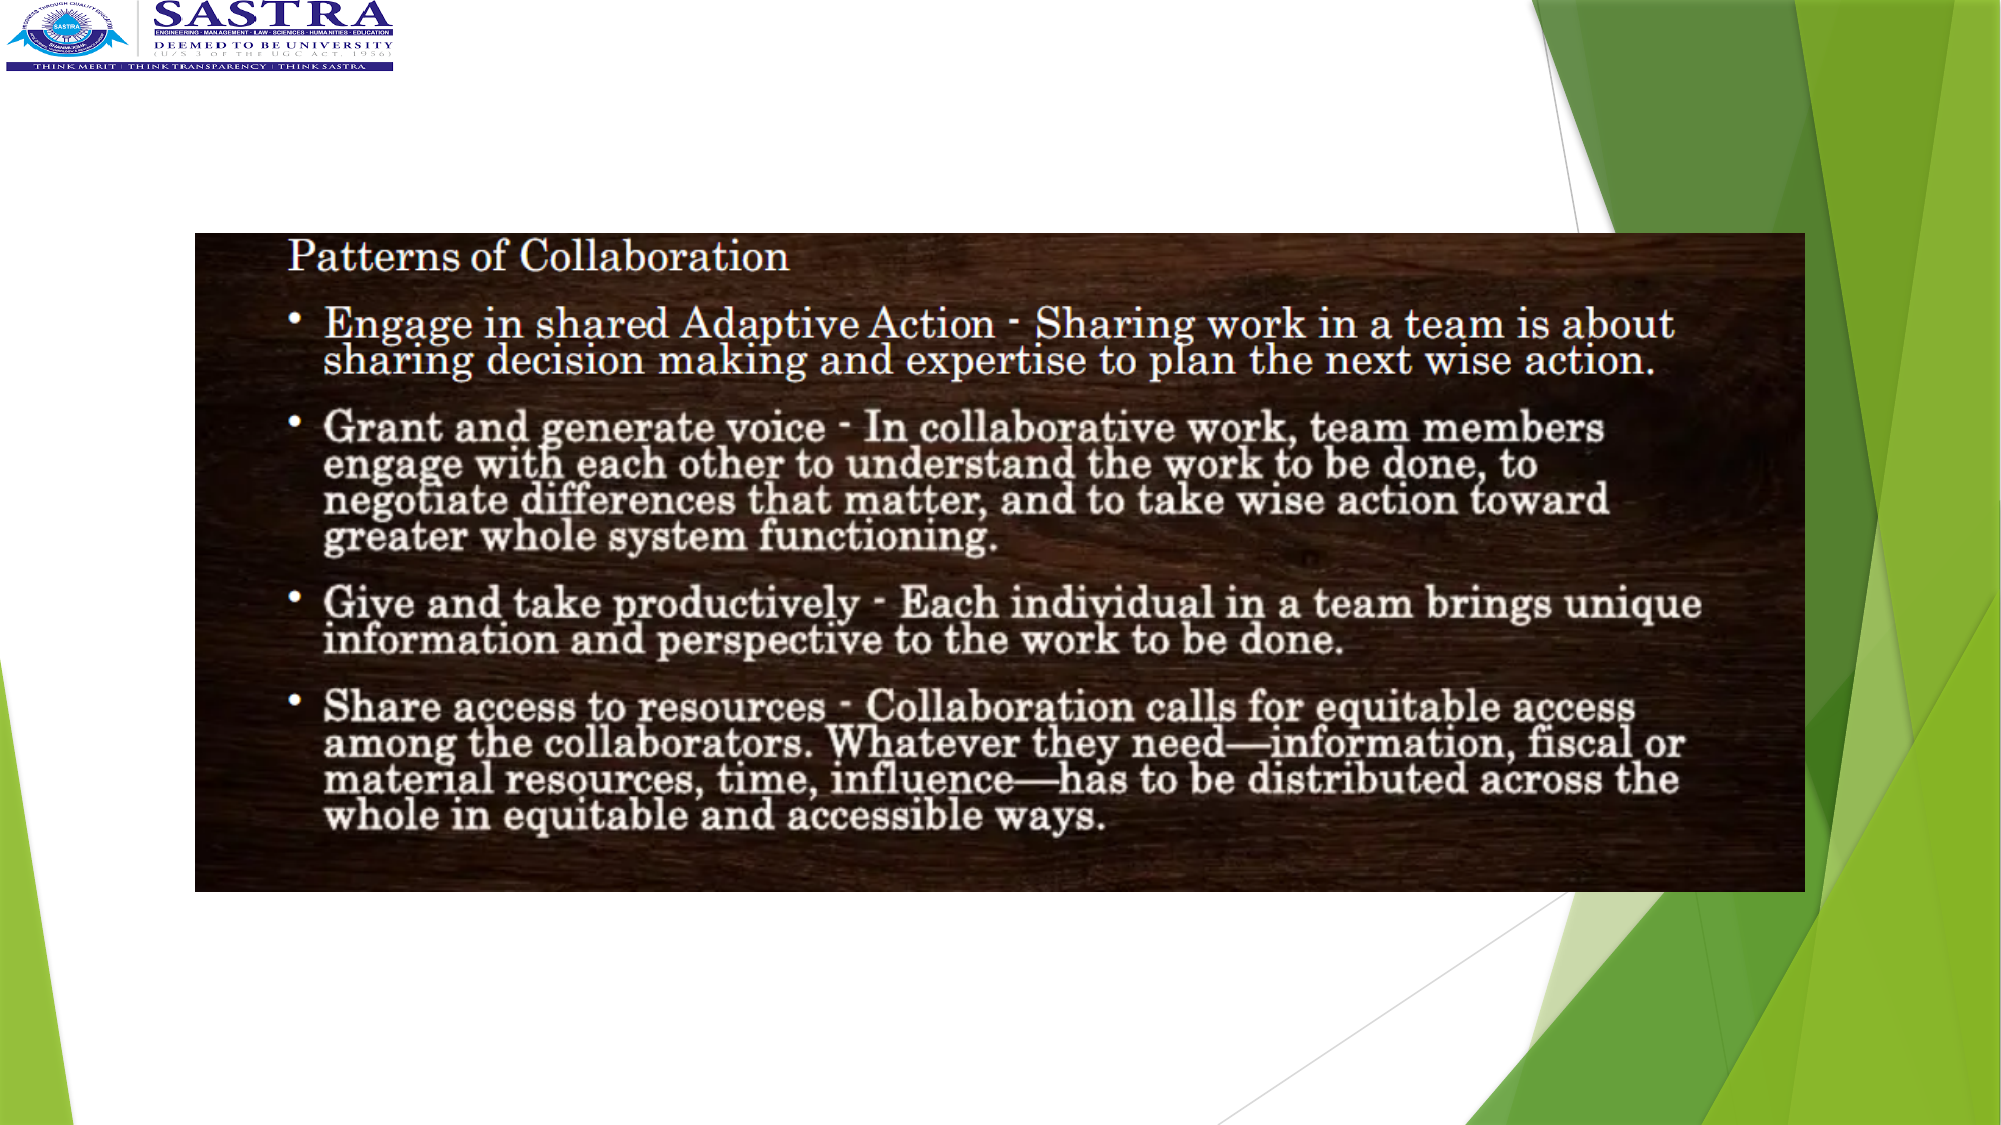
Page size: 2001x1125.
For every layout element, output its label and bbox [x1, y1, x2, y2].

picture [194, 233, 1806, 892]
picture [0, 0, 401, 76]
